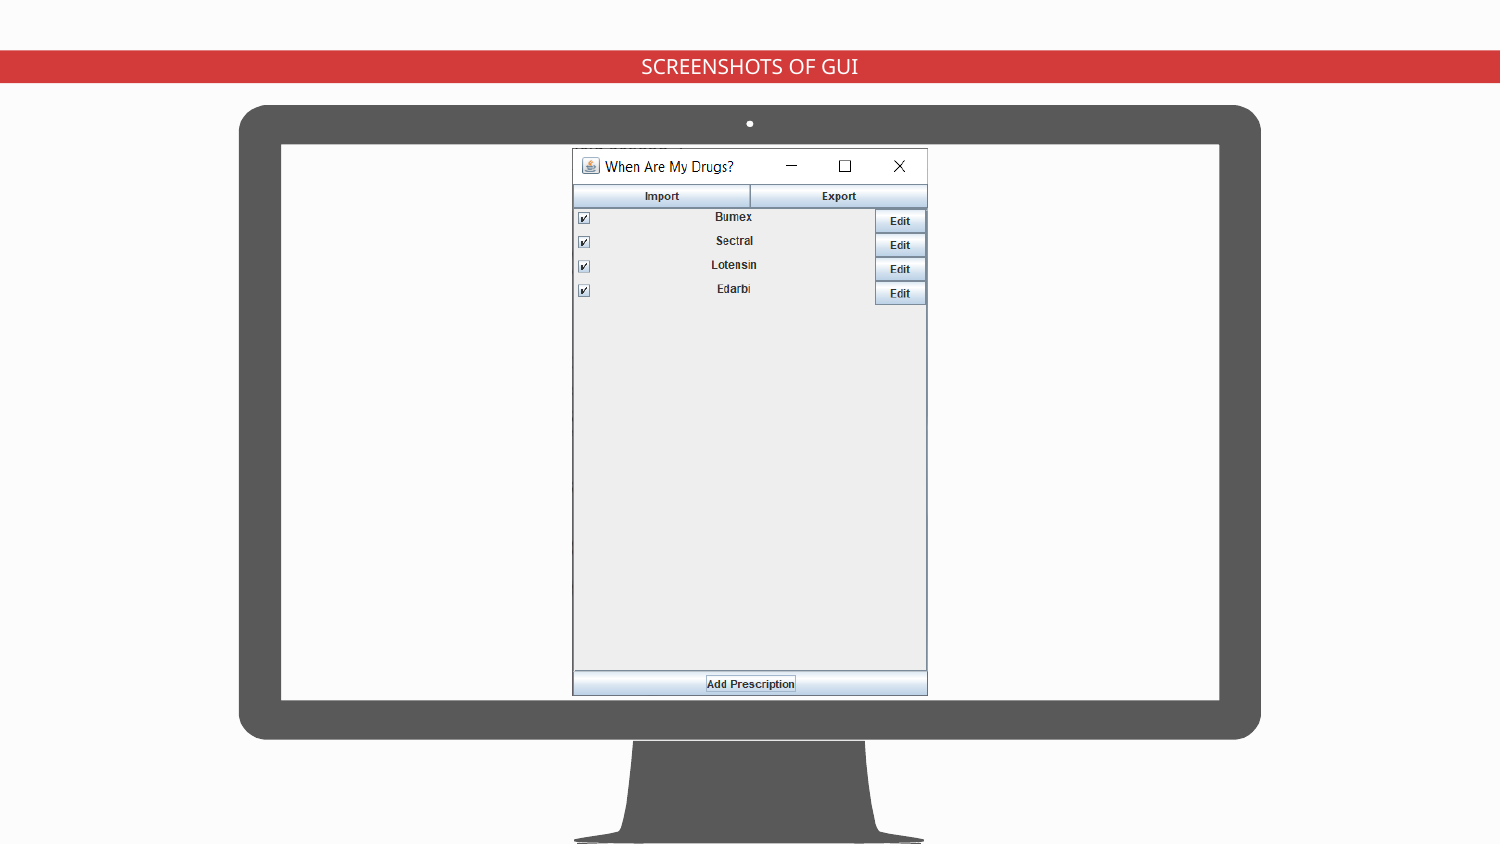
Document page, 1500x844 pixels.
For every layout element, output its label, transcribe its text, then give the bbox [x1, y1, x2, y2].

text_box [238, 105, 1261, 844]
title SCREENSHOTS OF GUI [51, 38, 1449, 93]
picture [572, 148, 928, 696]
